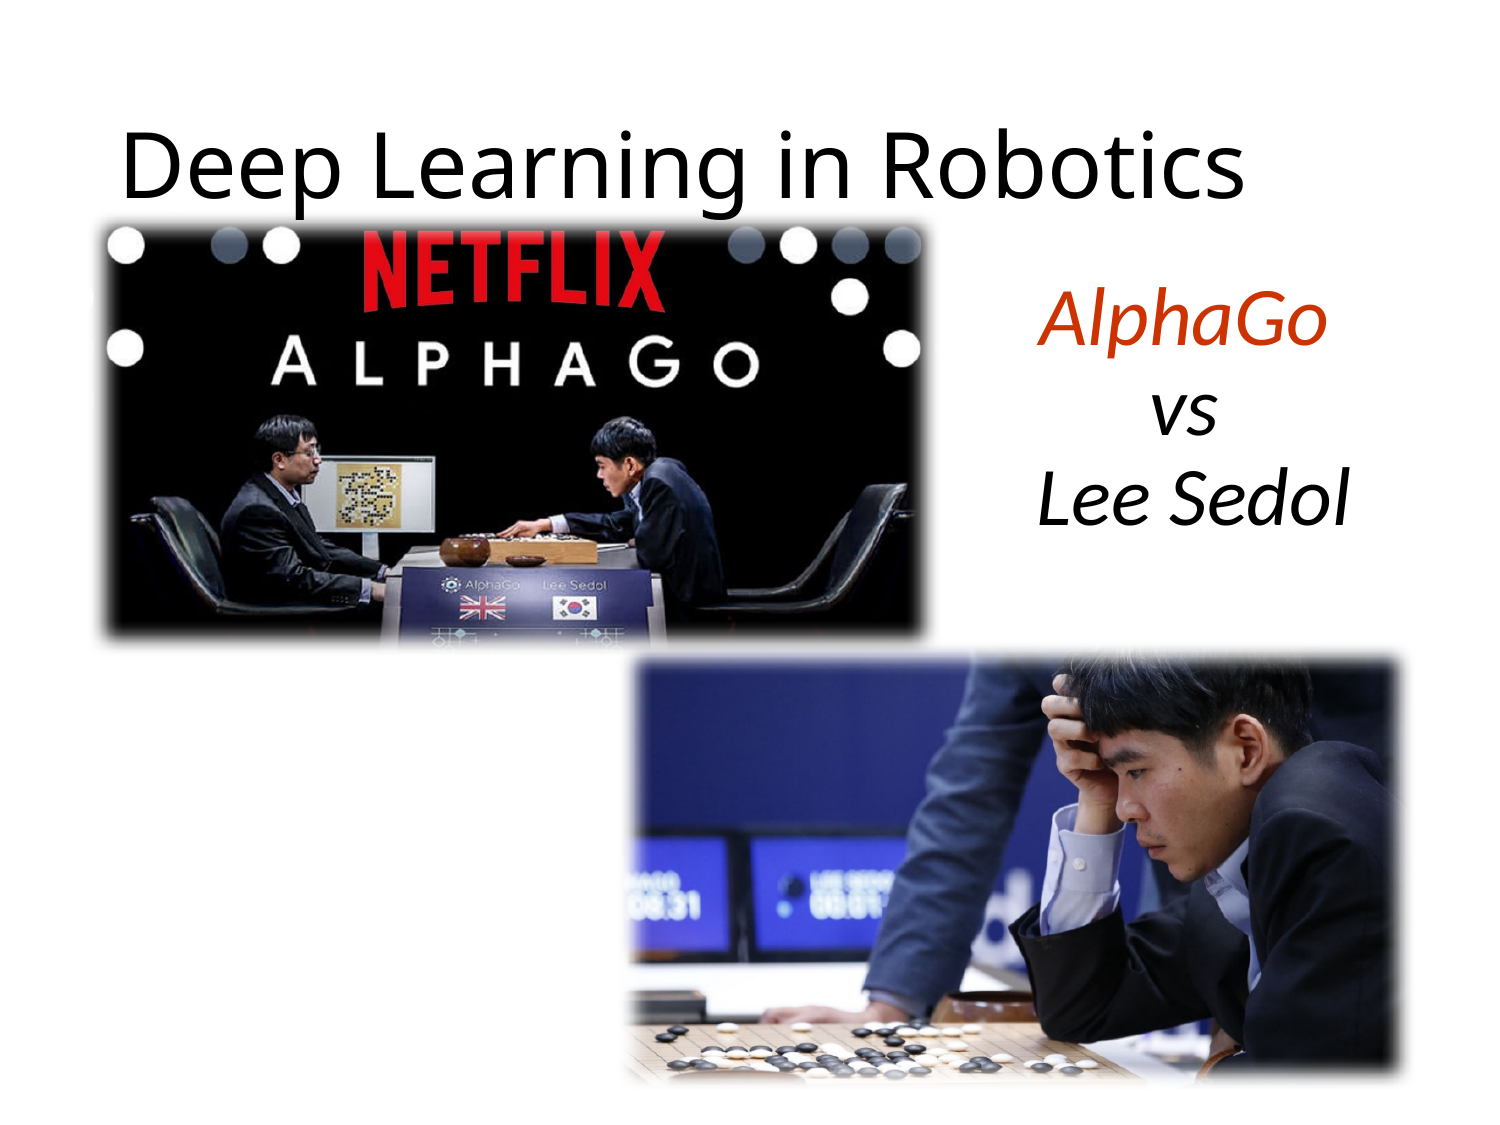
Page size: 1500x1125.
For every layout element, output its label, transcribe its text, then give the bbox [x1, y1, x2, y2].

title Deep Learning in Robotics [103, 59, 1397, 265]
picture [87, 210, 1416, 1090]
list AlphaGo vs Lee Sedol [941, 265, 1461, 600]
